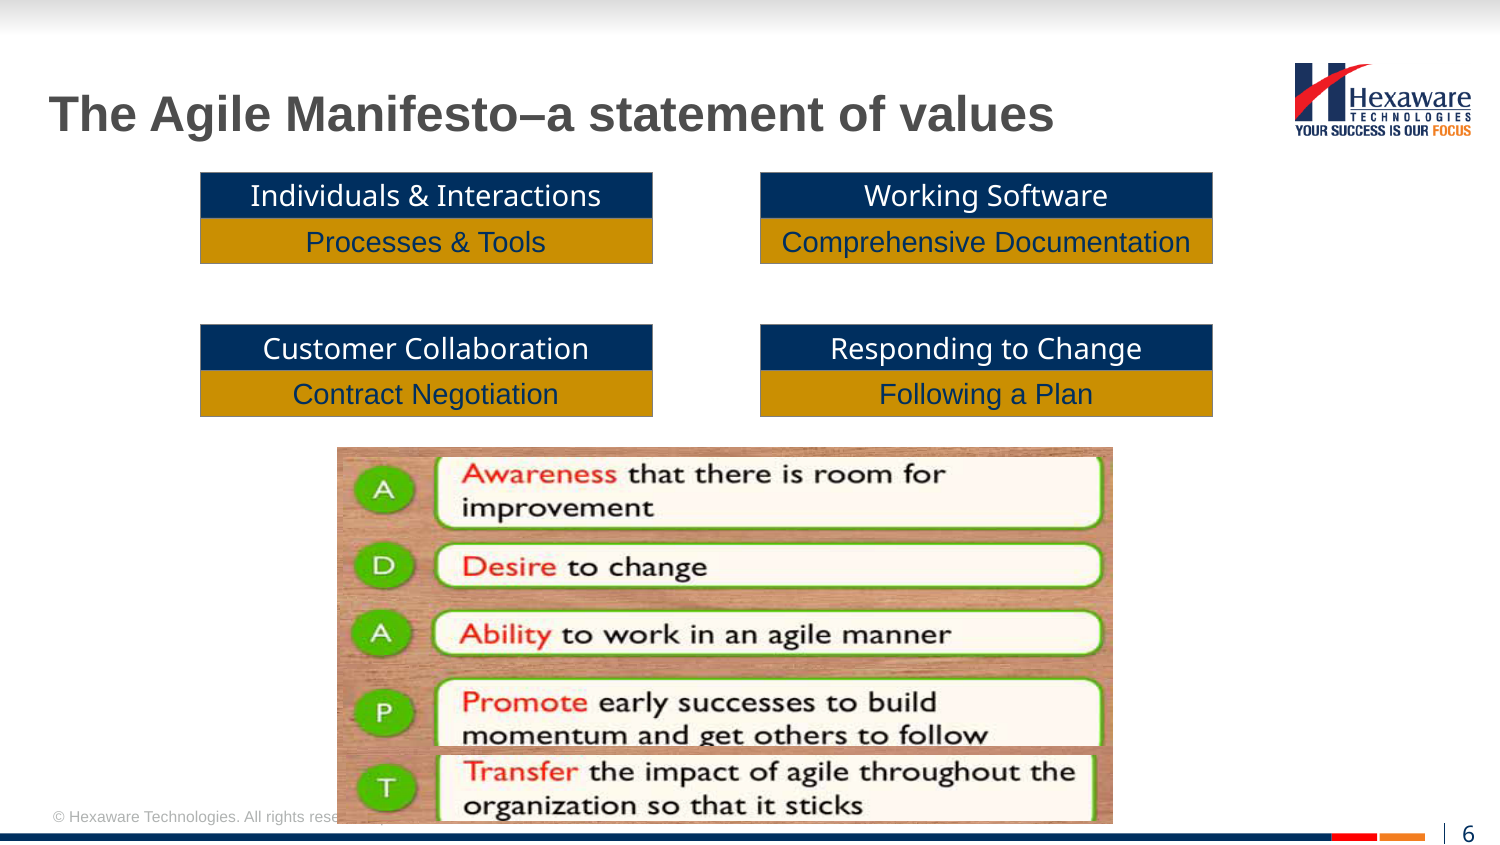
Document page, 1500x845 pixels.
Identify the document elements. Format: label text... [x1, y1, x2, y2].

title The Agile Manifesto–a statement of values [37, 73, 1125, 149]
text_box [337, 446, 1113, 824]
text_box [199, 171, 1213, 417]
picture [1295, 63, 1471, 136]
